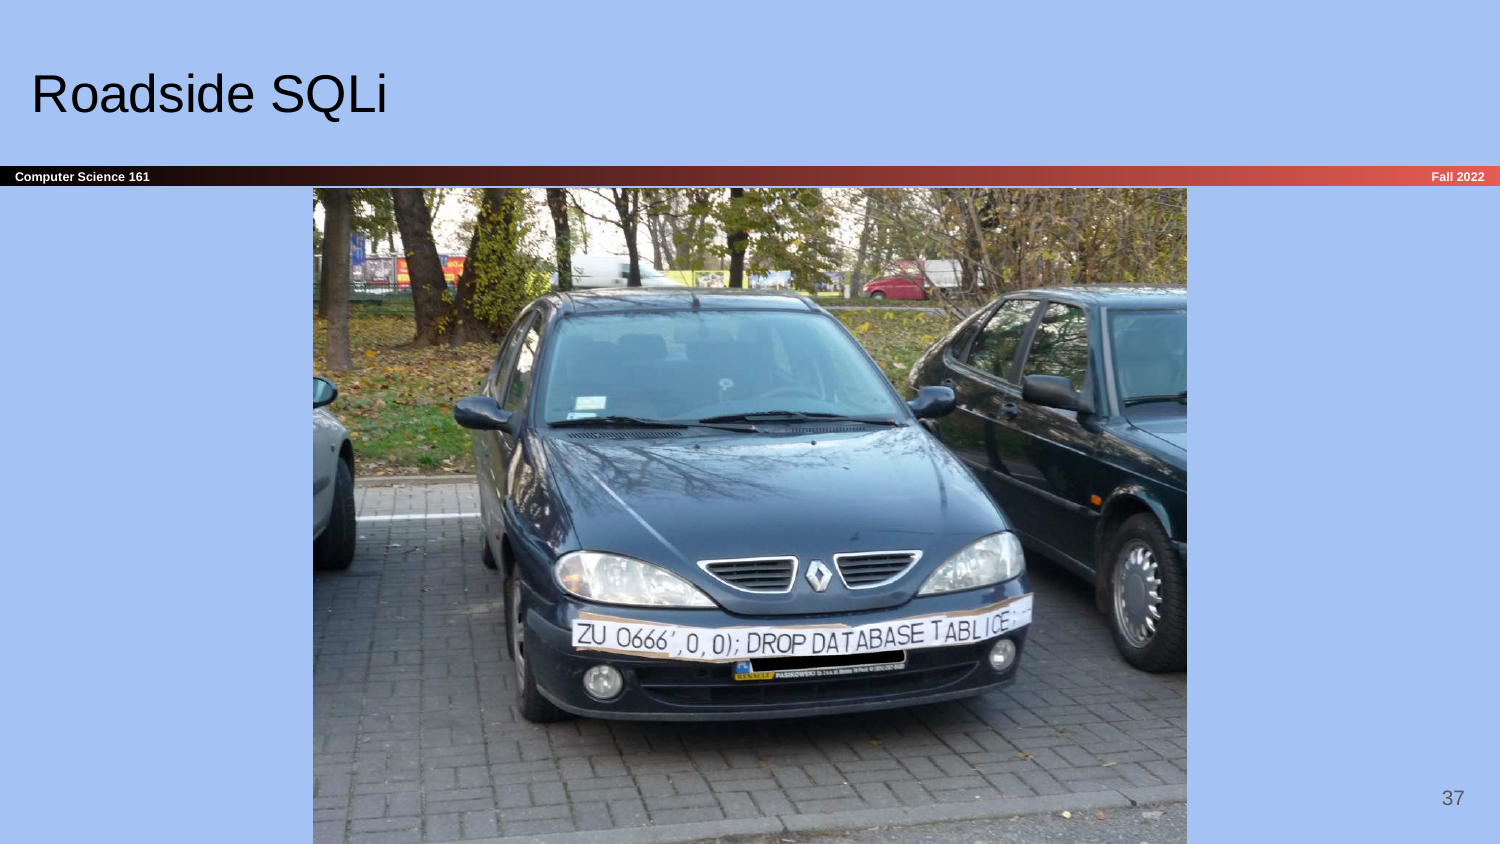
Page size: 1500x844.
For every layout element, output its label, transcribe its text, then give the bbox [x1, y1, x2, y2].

slide_number ‹#› [1389, 764, 1480, 830]
picture [312, 188, 1188, 844]
title Roadside SQLi [16, 44, 1415, 139]
